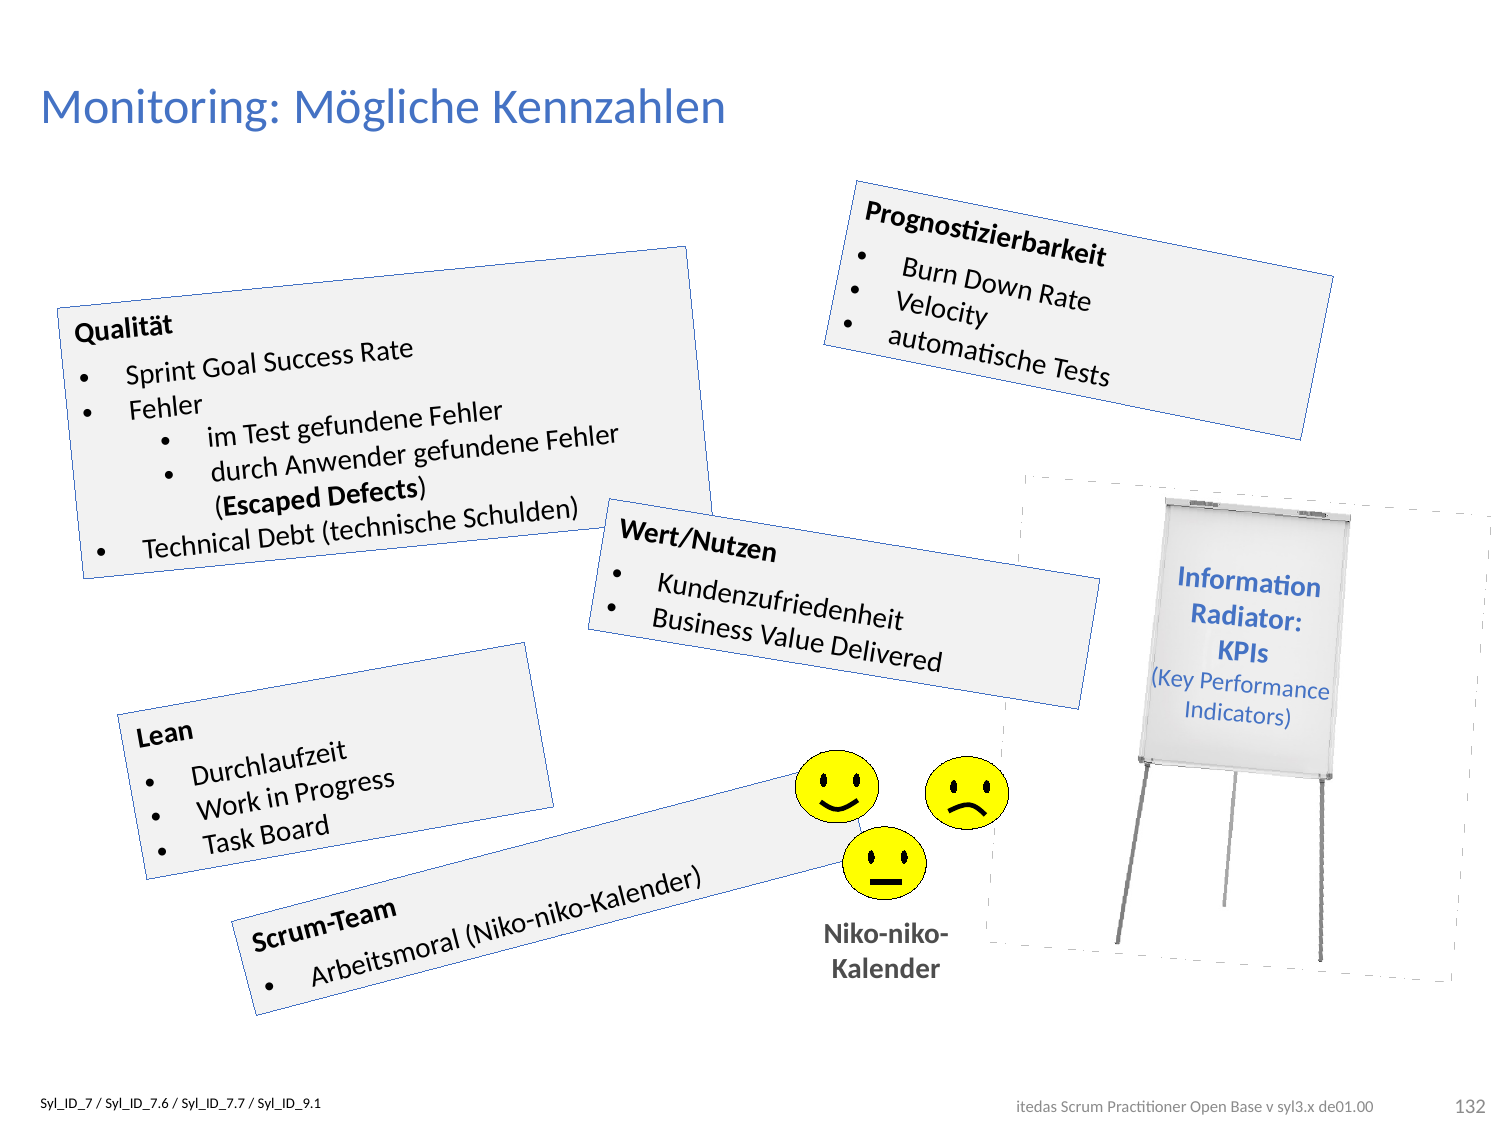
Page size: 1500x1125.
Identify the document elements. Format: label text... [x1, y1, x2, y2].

text_box Qualität Sprint Goal Success Rate Fehler im Test gefundene Fehler durch Anwender gefundene Fehler (Escaped Defects) Technical Debt (technische Schulden) [57, 246, 713, 579]
title Monitoring: Mögliche Kennzahlen [40, 67, 1460, 147]
text_box Scrum-Team Arbeitsmoral (Niko-niko-Kalender) [231, 780, 769, 1016]
picture [1025, 476, 1225, 494]
slide_number 132 [1387, 1092, 1487, 1123]
text_box Prognostizierbarkeit Burn Down Rate Velocity automatische Tests [823, 180, 1334, 441]
text_box Wert/Nutzen Kundenzufriedenheit Business Value Delivered [588, 498, 1004, 698]
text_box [769, 750, 1009, 993]
picture [1471, 515, 1491, 747]
picture [1225, 962, 1453, 982]
text_box Lean Durchlaufzeit Work in Progress Task Board [117, 642, 554, 880]
list Syl_ID_7 / Syl_ID_7.6 / Syl_ID_7.7 / Syl_ID_9.1 [40, 1095, 635, 1120]
footer itedas Scrum Practitioner Open Base v syl3.x de01.00 [874, 1095, 1375, 1120]
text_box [1004, 494, 1471, 962]
